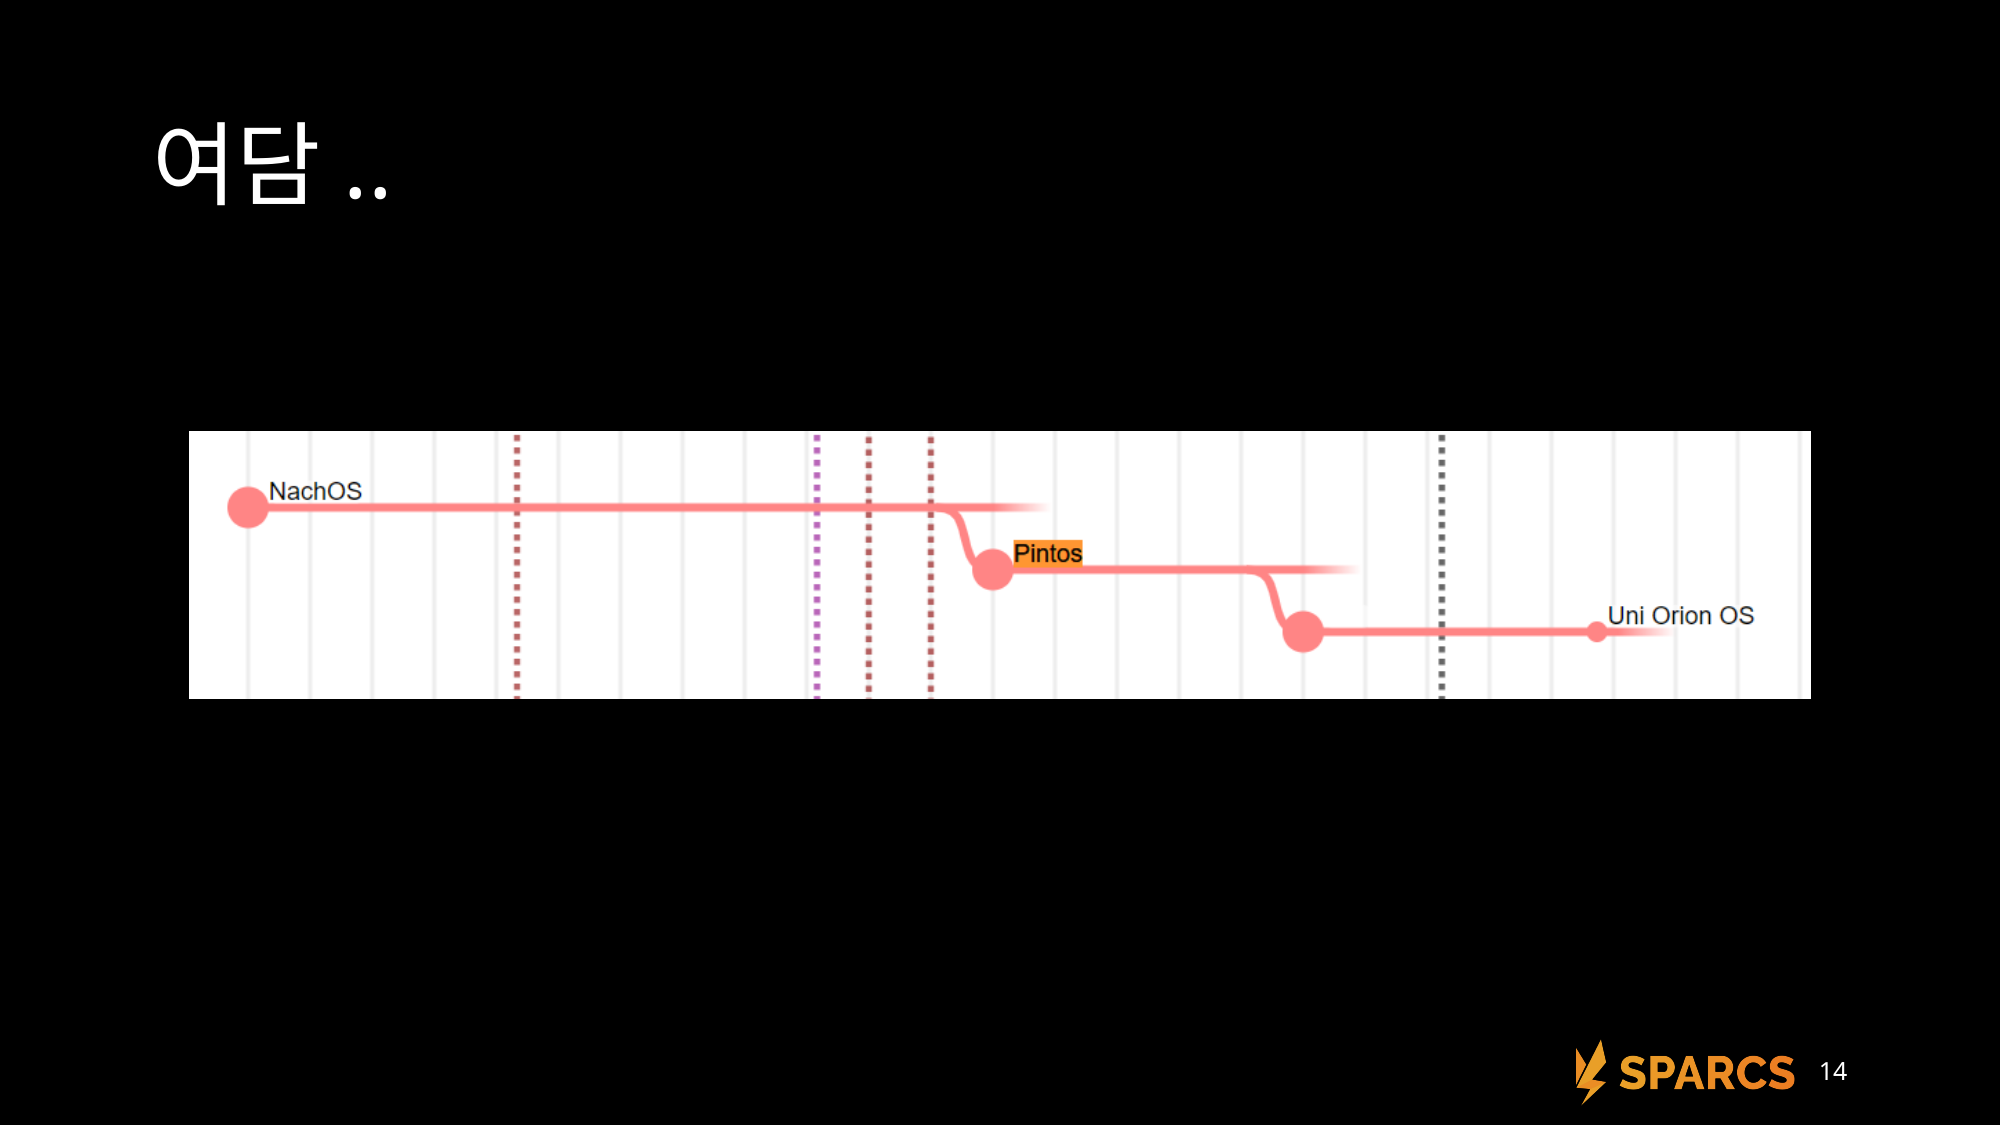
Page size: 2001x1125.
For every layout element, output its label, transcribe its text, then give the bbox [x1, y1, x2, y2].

picture [189, 431, 1811, 699]
slide_number 14 [1760, 1042, 1863, 1103]
title 여담.. [137, 59, 1863, 278]
picture [1576, 1039, 1798, 1106]
